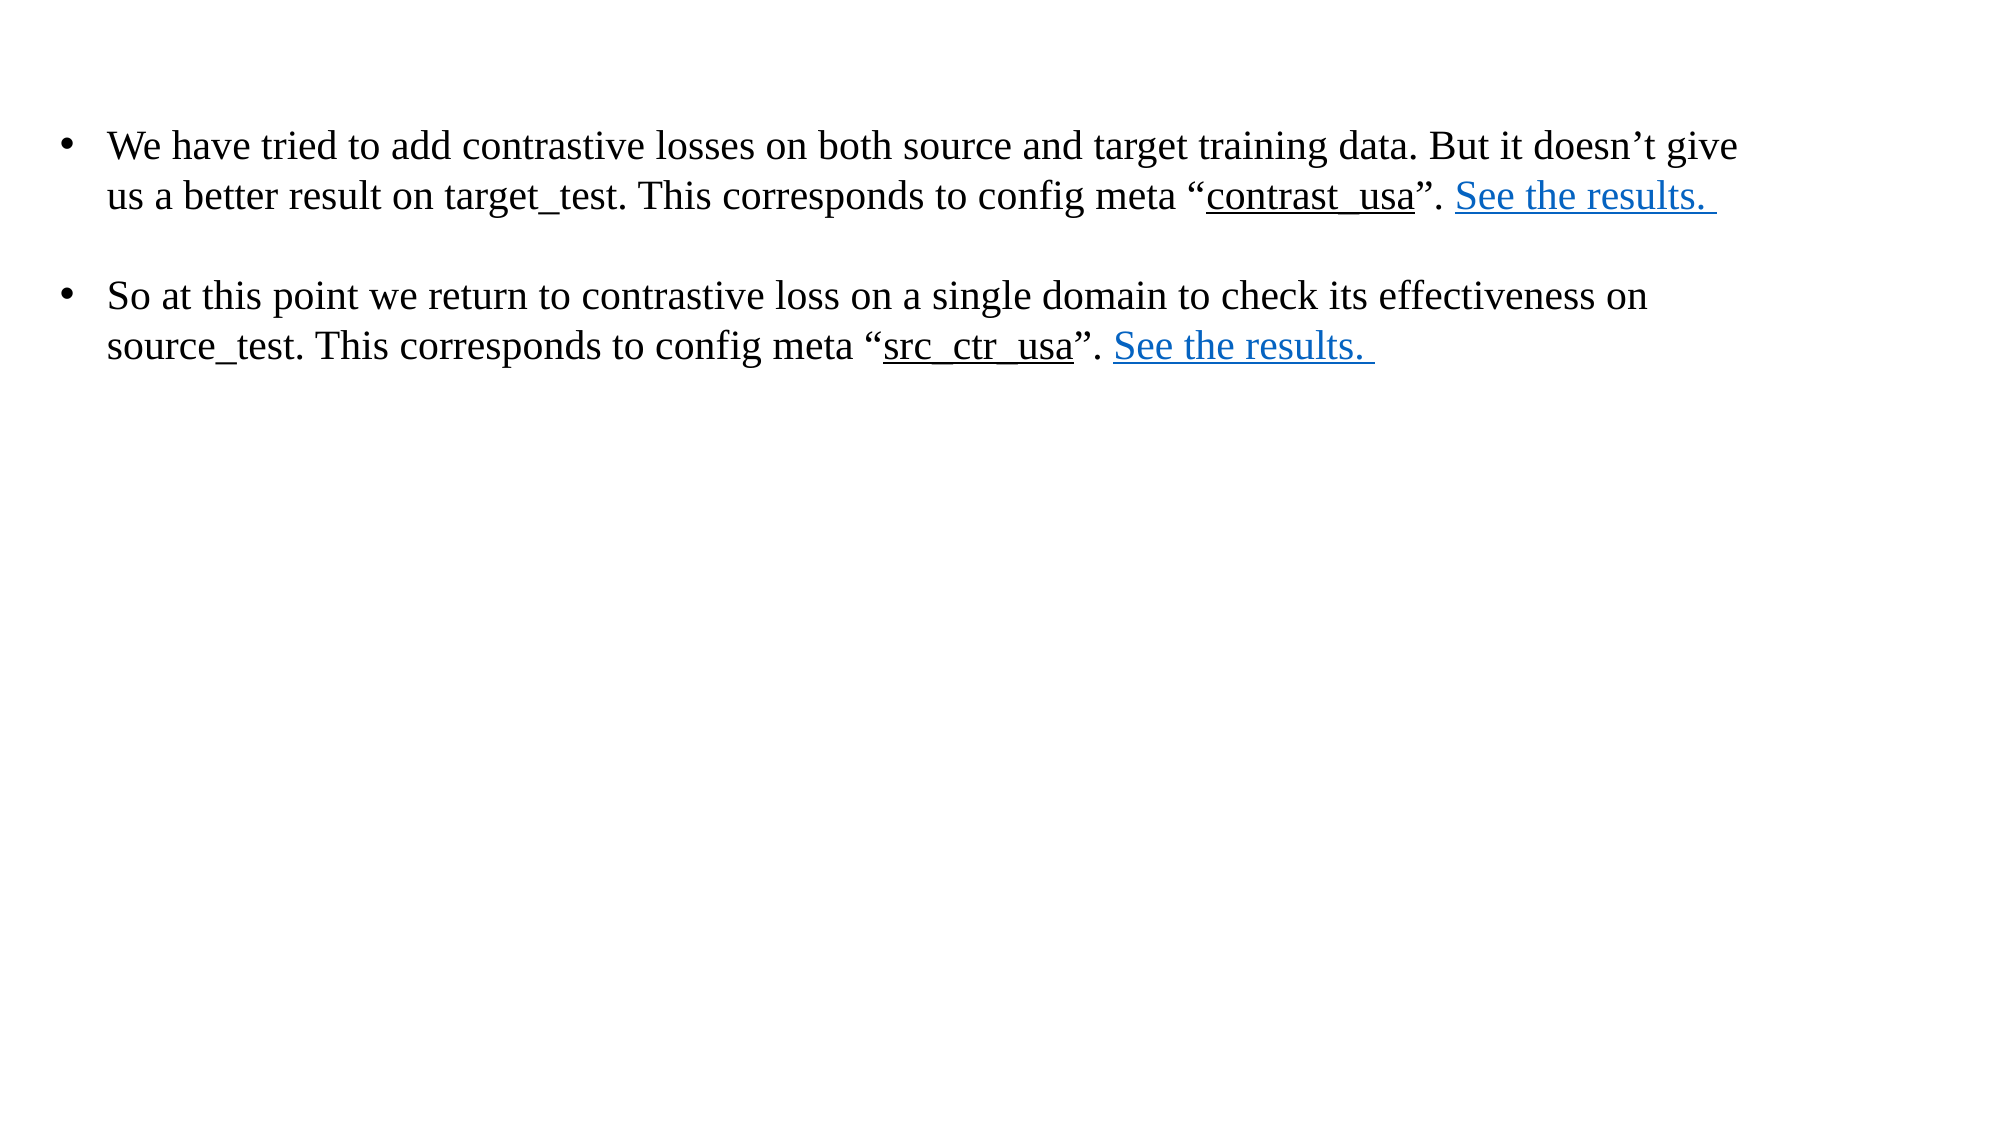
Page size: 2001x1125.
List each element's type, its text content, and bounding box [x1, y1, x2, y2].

text_box We have tried to add contrastive losses on both source and target training data. But it doesn’t give us a better result on target_test. This corresponds to config meta “contrast_usa”. See the results. So at this point we return to contrastive loss on a single domain to check its effectiveness on source_test. This corresponds to config meta “src_ctr_usa”. See the results. [45, 110, 1773, 376]
